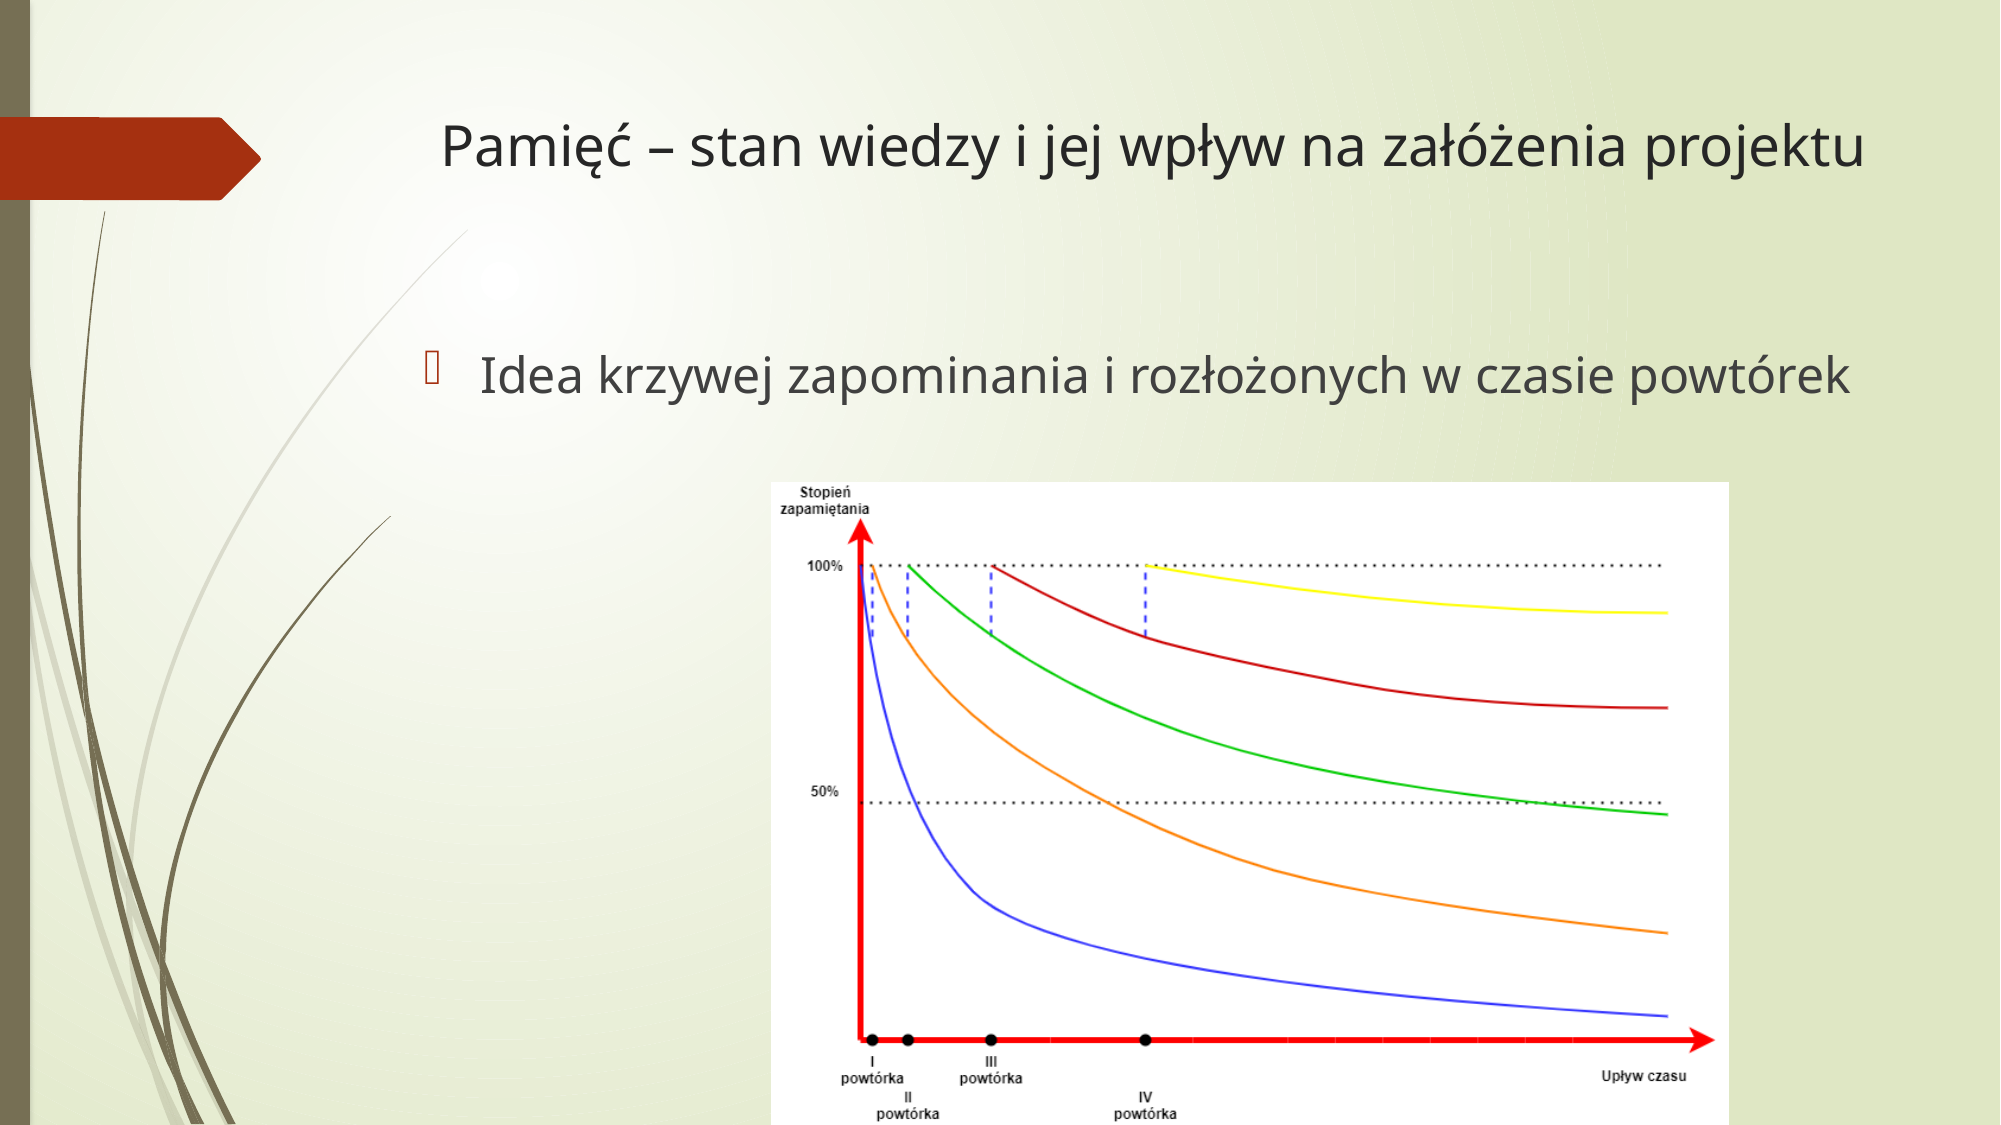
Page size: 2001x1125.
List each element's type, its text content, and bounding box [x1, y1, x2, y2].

text_box [60, 645, 766, 856]
picture [771, 481, 1730, 1125]
title Pamięć – stan wiedzy i jej wpływ na załóżenia projektu [425, 102, 1888, 313]
list Idea krzywej zapominania i rozłożonych w czasie powtórek [408, 335, 1872, 956]
